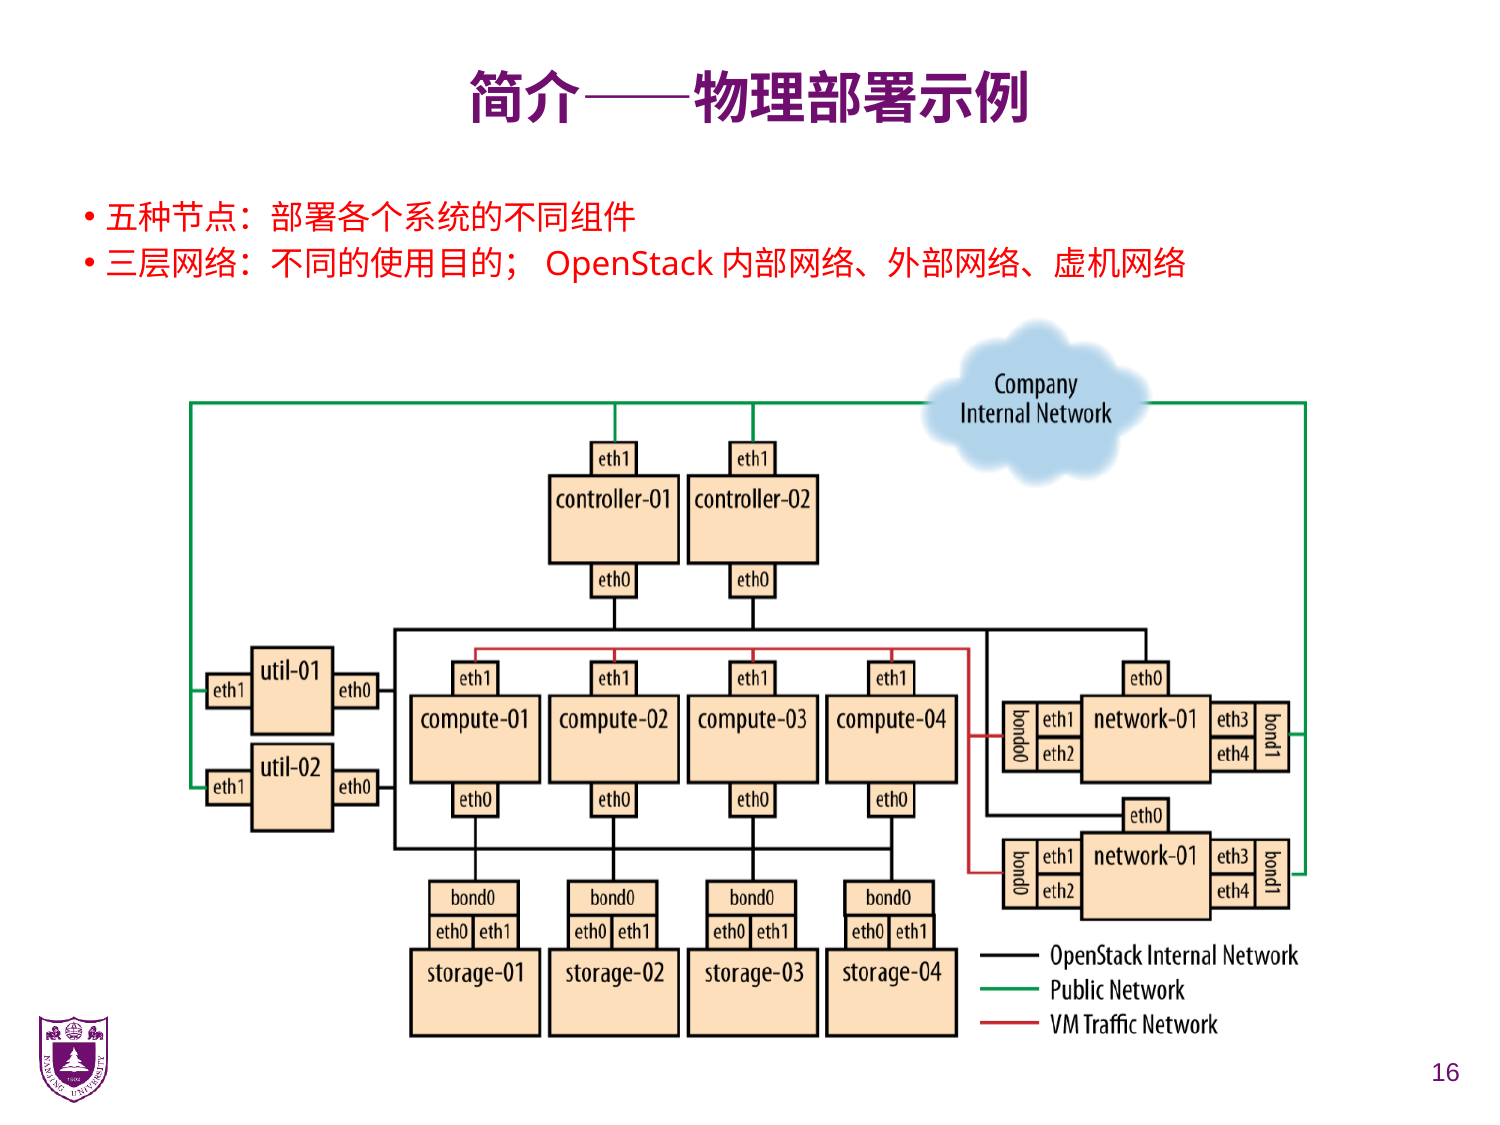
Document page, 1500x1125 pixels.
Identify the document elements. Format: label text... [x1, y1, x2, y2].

picture [180, 314, 1320, 1048]
title 简介——物理部署示例 [68, 47, 1431, 154]
picture [39, 1016, 108, 1103]
list 五种节点：部署各个系统的不同组件 三层网络：不同的使用目的；OpenStack内部网络、外部网络、虚机网络 [68, 194, 1431, 1046]
slide_number 16 [1370, 1047, 1475, 1095]
